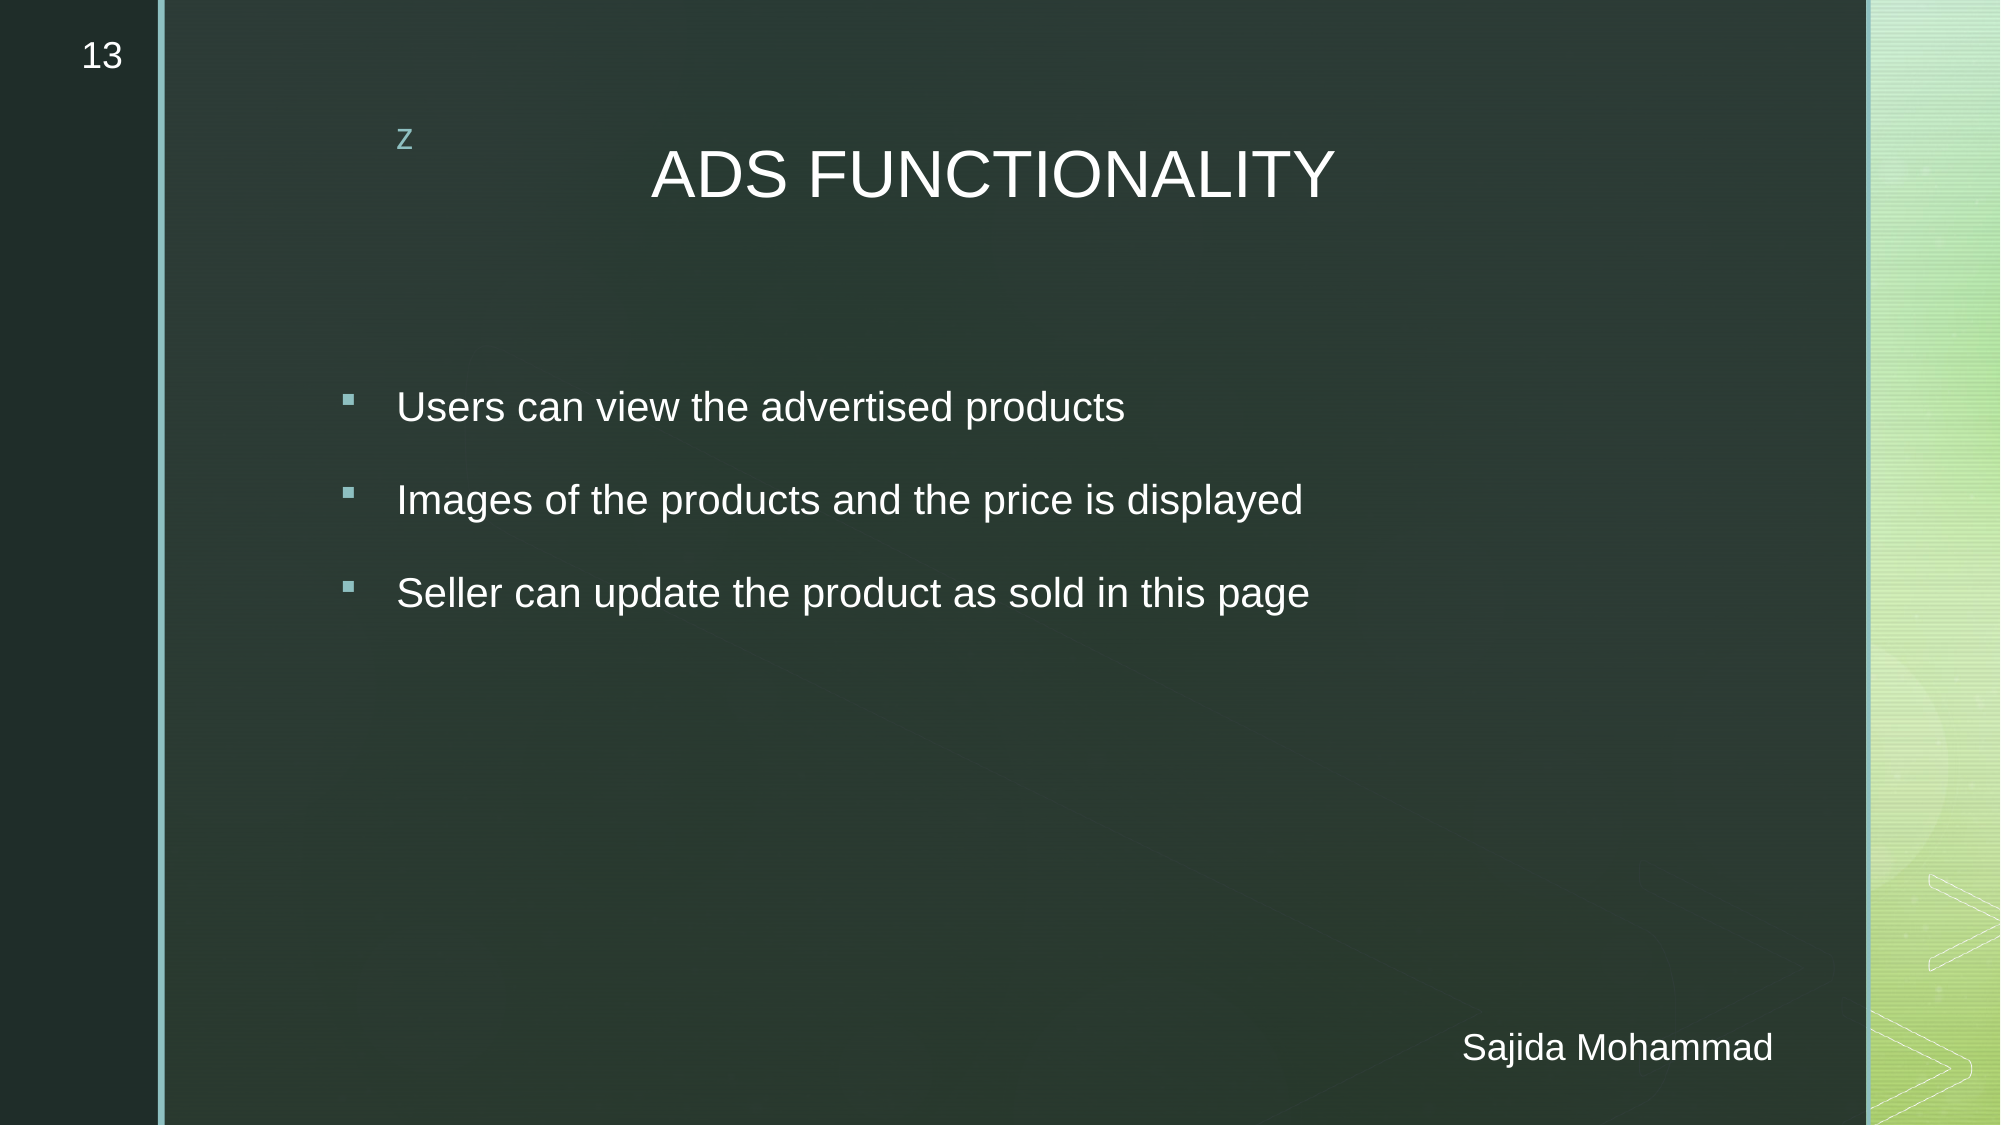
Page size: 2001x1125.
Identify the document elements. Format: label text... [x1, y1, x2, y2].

picture [1871, 0, 2001, 1125]
text_box Sajida Mohammad [1446, 1015, 1836, 1076]
list Users can view the advertised products Images of the products and the price is displayed Seller can update the product as sold in this page [306, 273, 1734, 993]
title ADS FUNCTIONALITY [428, 132, 1561, 273]
slide_number 13 [25, 26, 131, 80]
